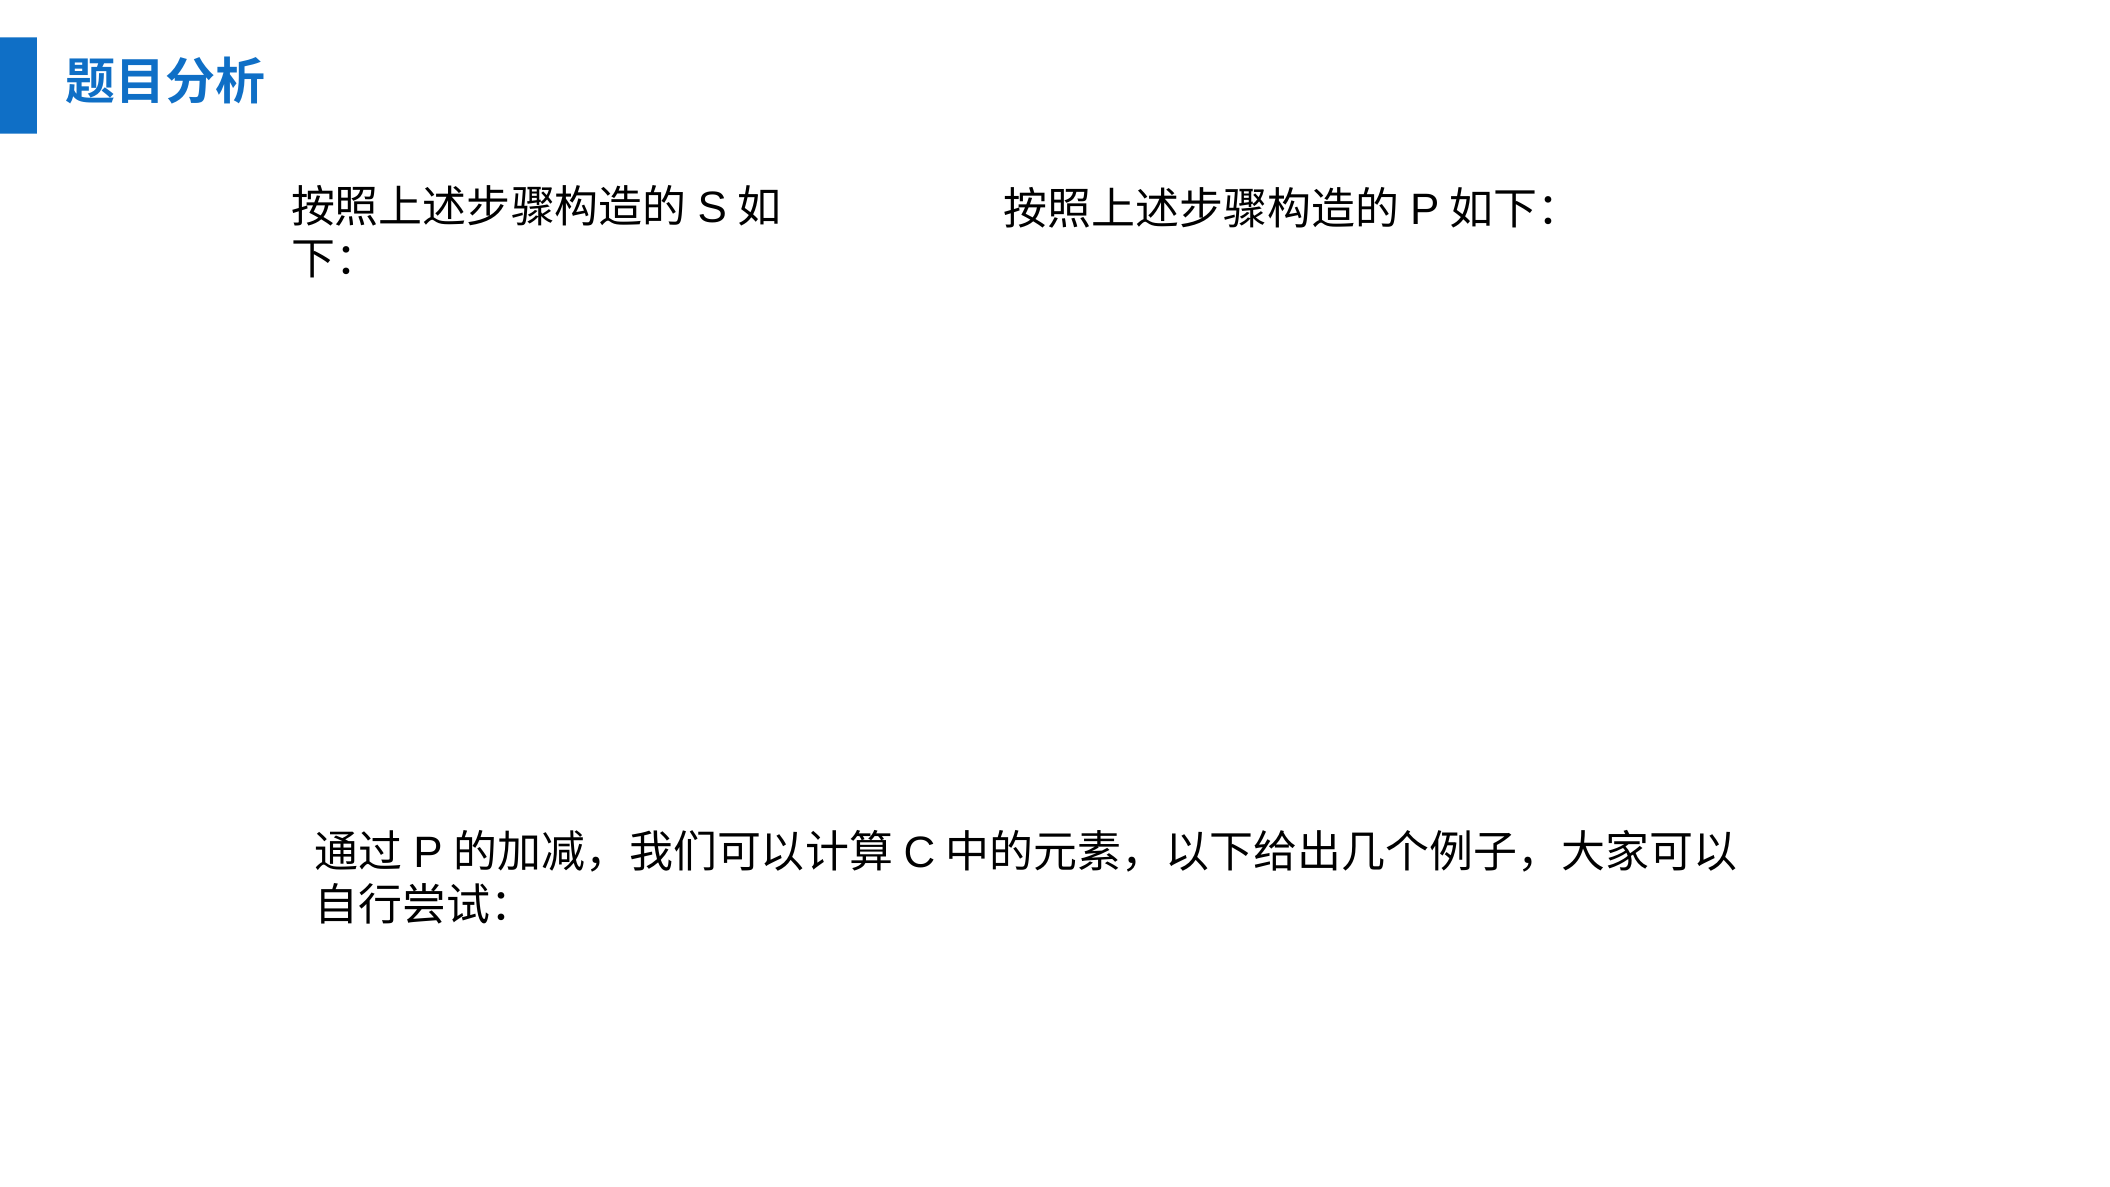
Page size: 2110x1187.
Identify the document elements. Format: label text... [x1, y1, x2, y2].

text_box 按照上述步骤构造的P如下： [988, 173, 1793, 241]
text_box 按照上述步骤构造的S如下： [276, 170, 871, 291]
text_box 题目分析 [65, 49, 266, 110]
text_box [0, 36, 38, 135]
